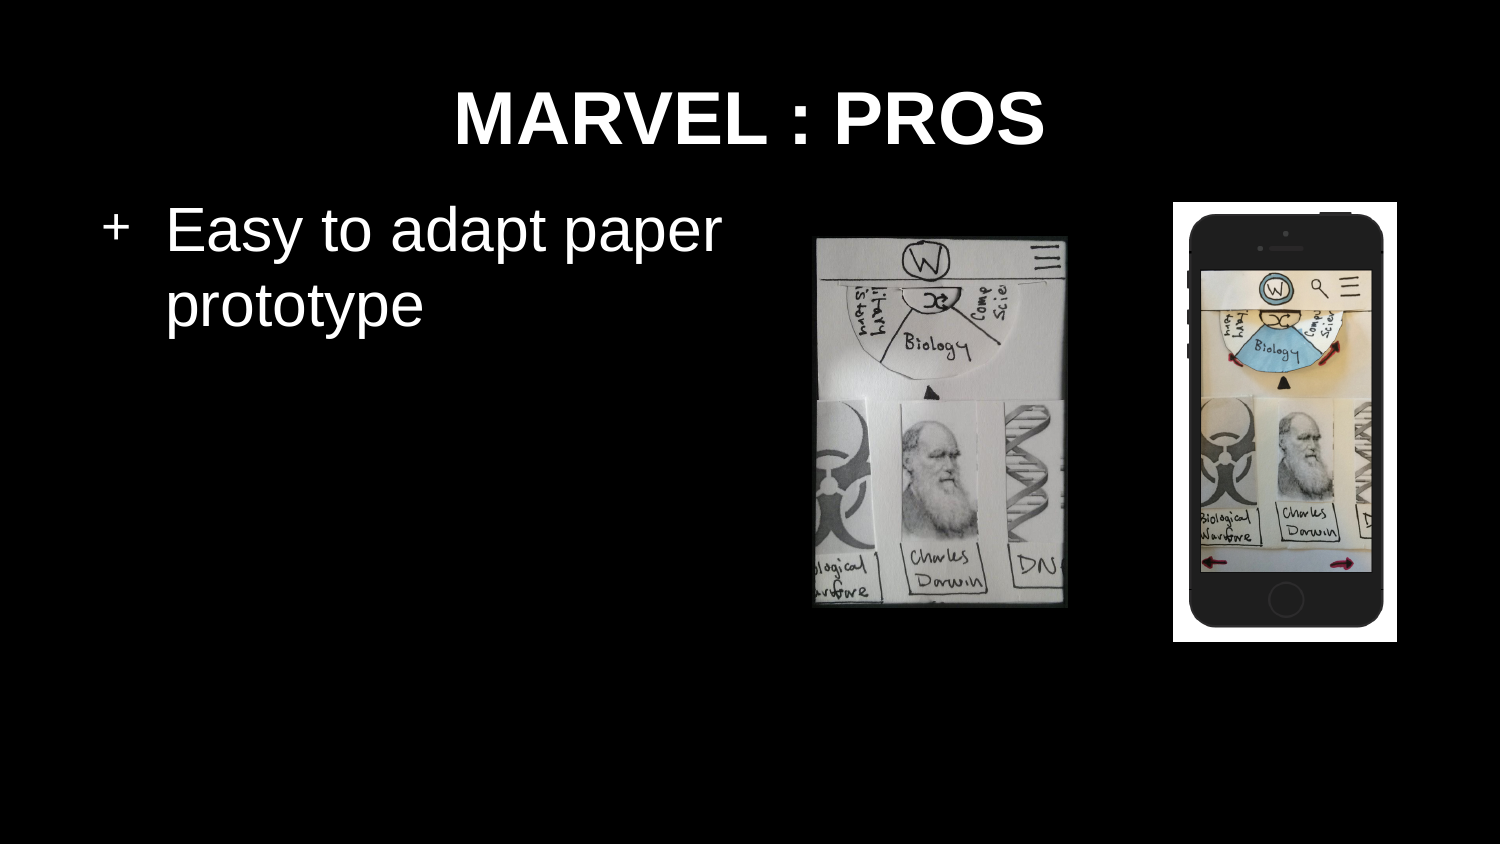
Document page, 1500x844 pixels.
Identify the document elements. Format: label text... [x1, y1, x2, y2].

list Easy to adapt paper prototype [75, 174, 948, 786]
picture [1172, 201, 1397, 642]
picture [811, 236, 1069, 608]
title MARVEL : PROS [75, 33, 1425, 175]
